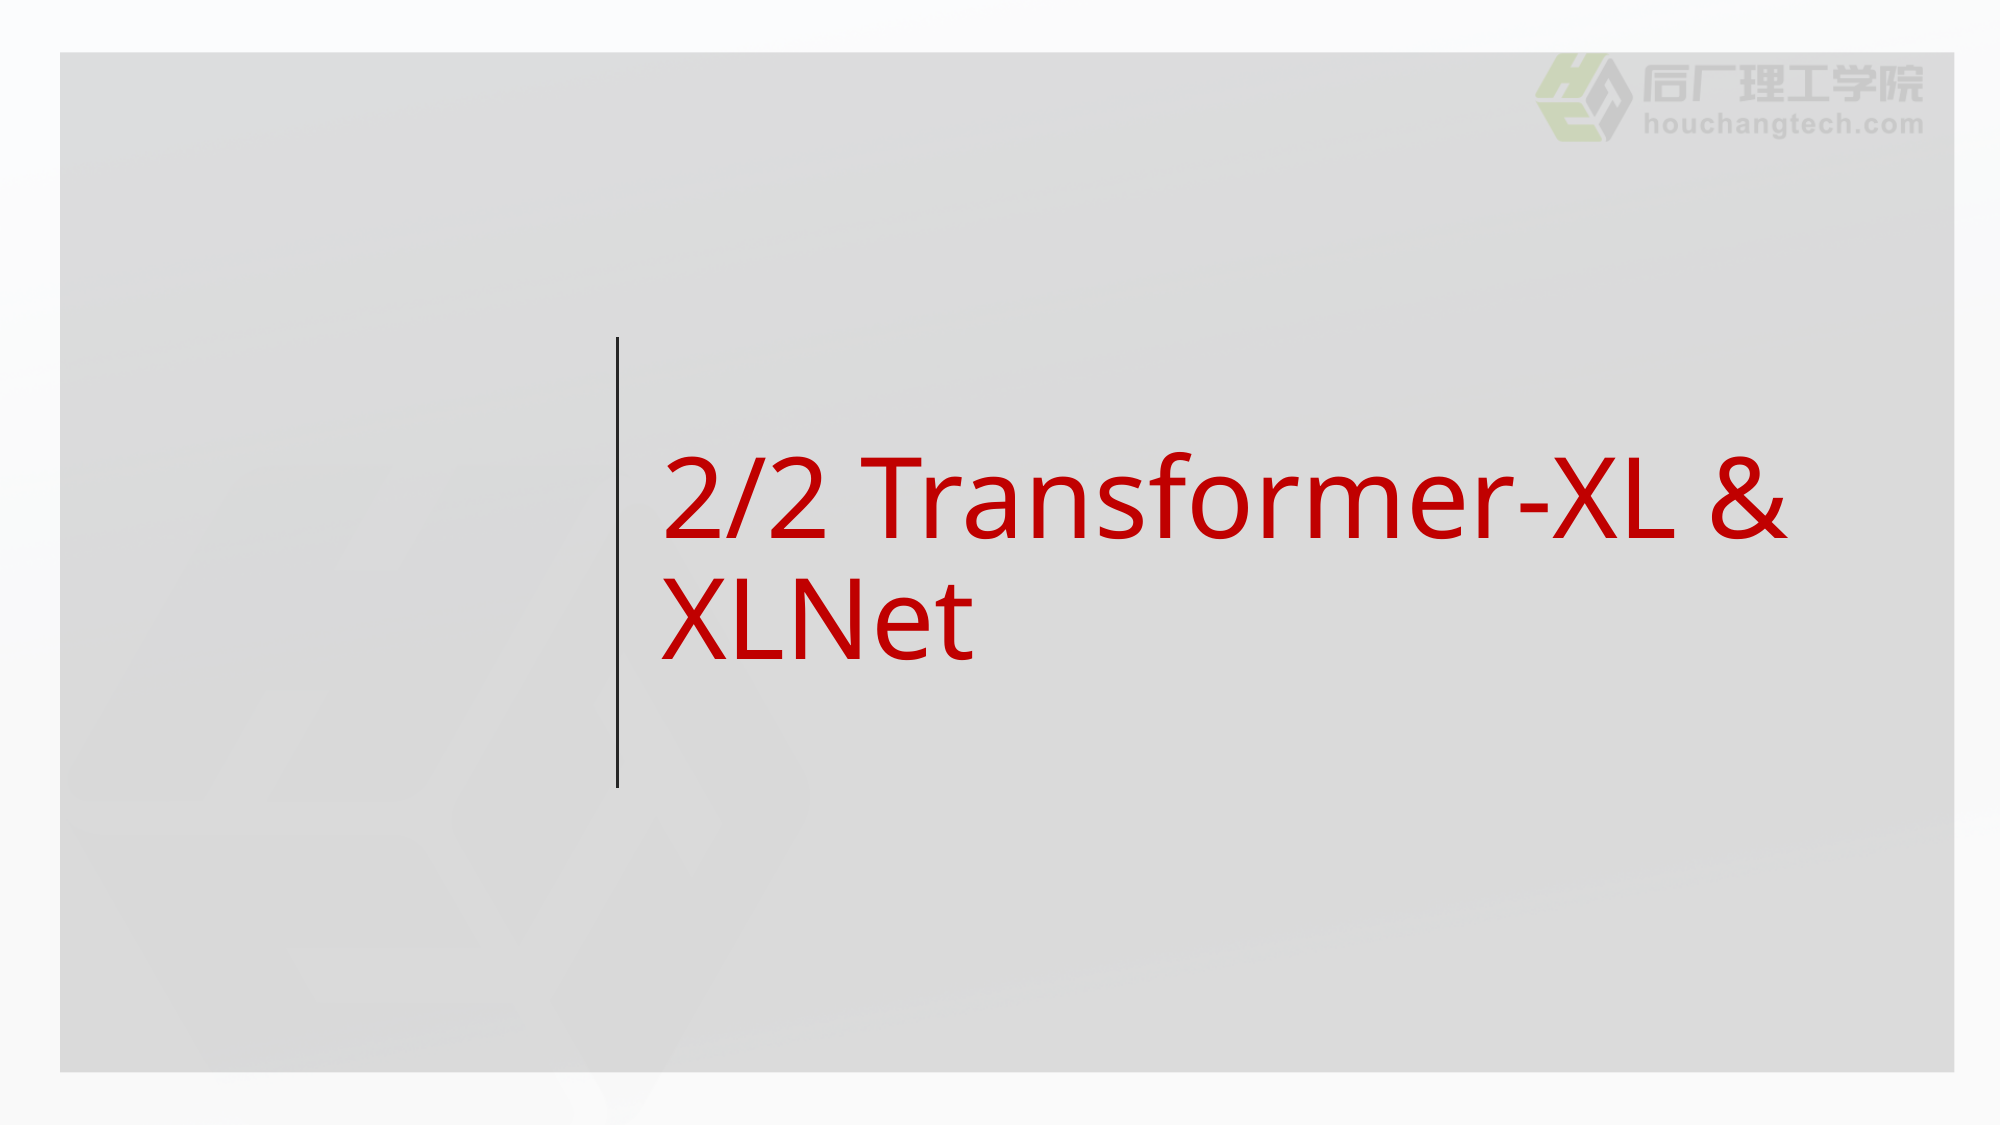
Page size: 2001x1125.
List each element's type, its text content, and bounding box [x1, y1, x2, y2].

title 2/2 Transformer-XL & XLNet [653, 157, 1994, 968]
text_box [60, 52, 1955, 1073]
